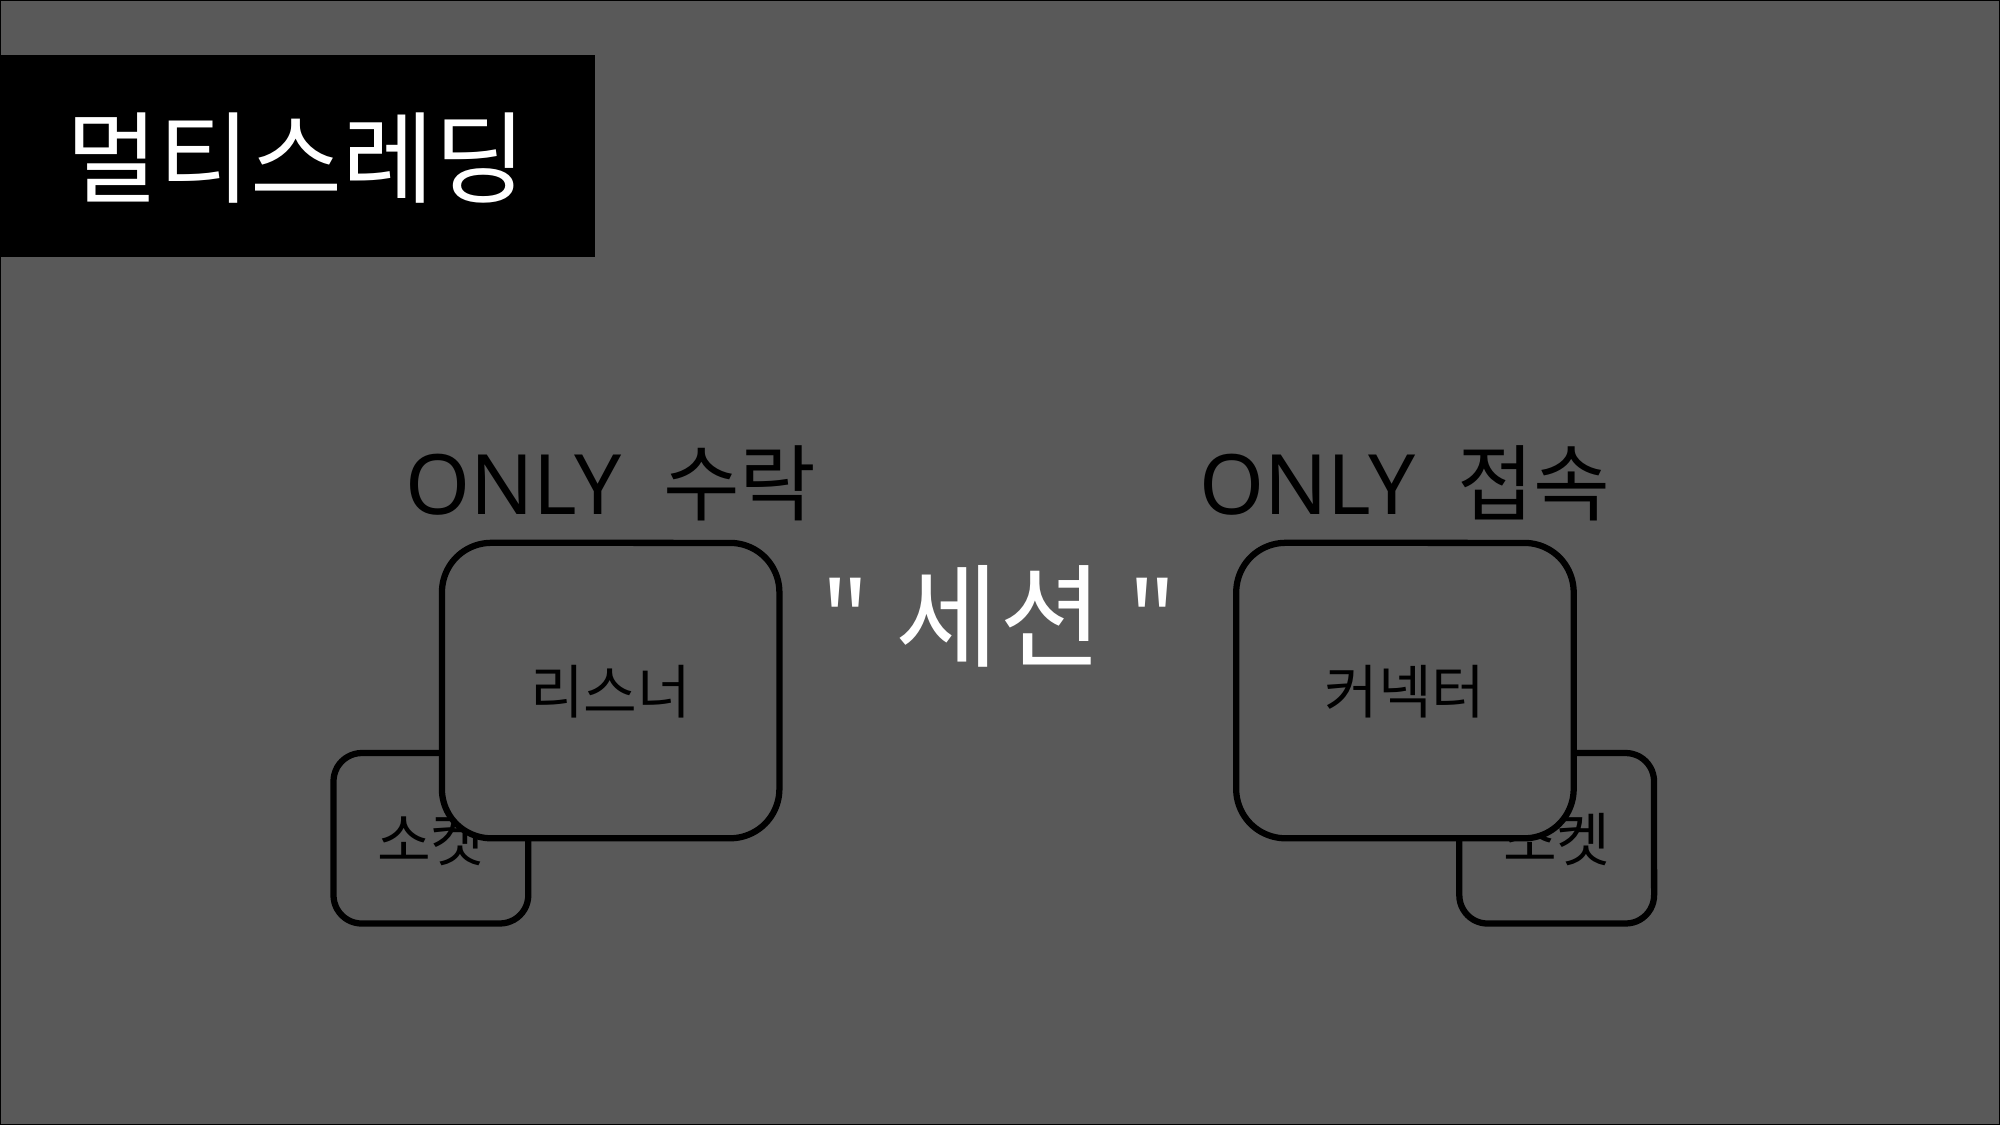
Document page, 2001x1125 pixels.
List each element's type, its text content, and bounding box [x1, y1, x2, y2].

text_box "세션" [808, 539, 1191, 689]
text_box [0, 0, 2000, 1125]
text_box 멀티스레딩 [0, 55, 595, 257]
